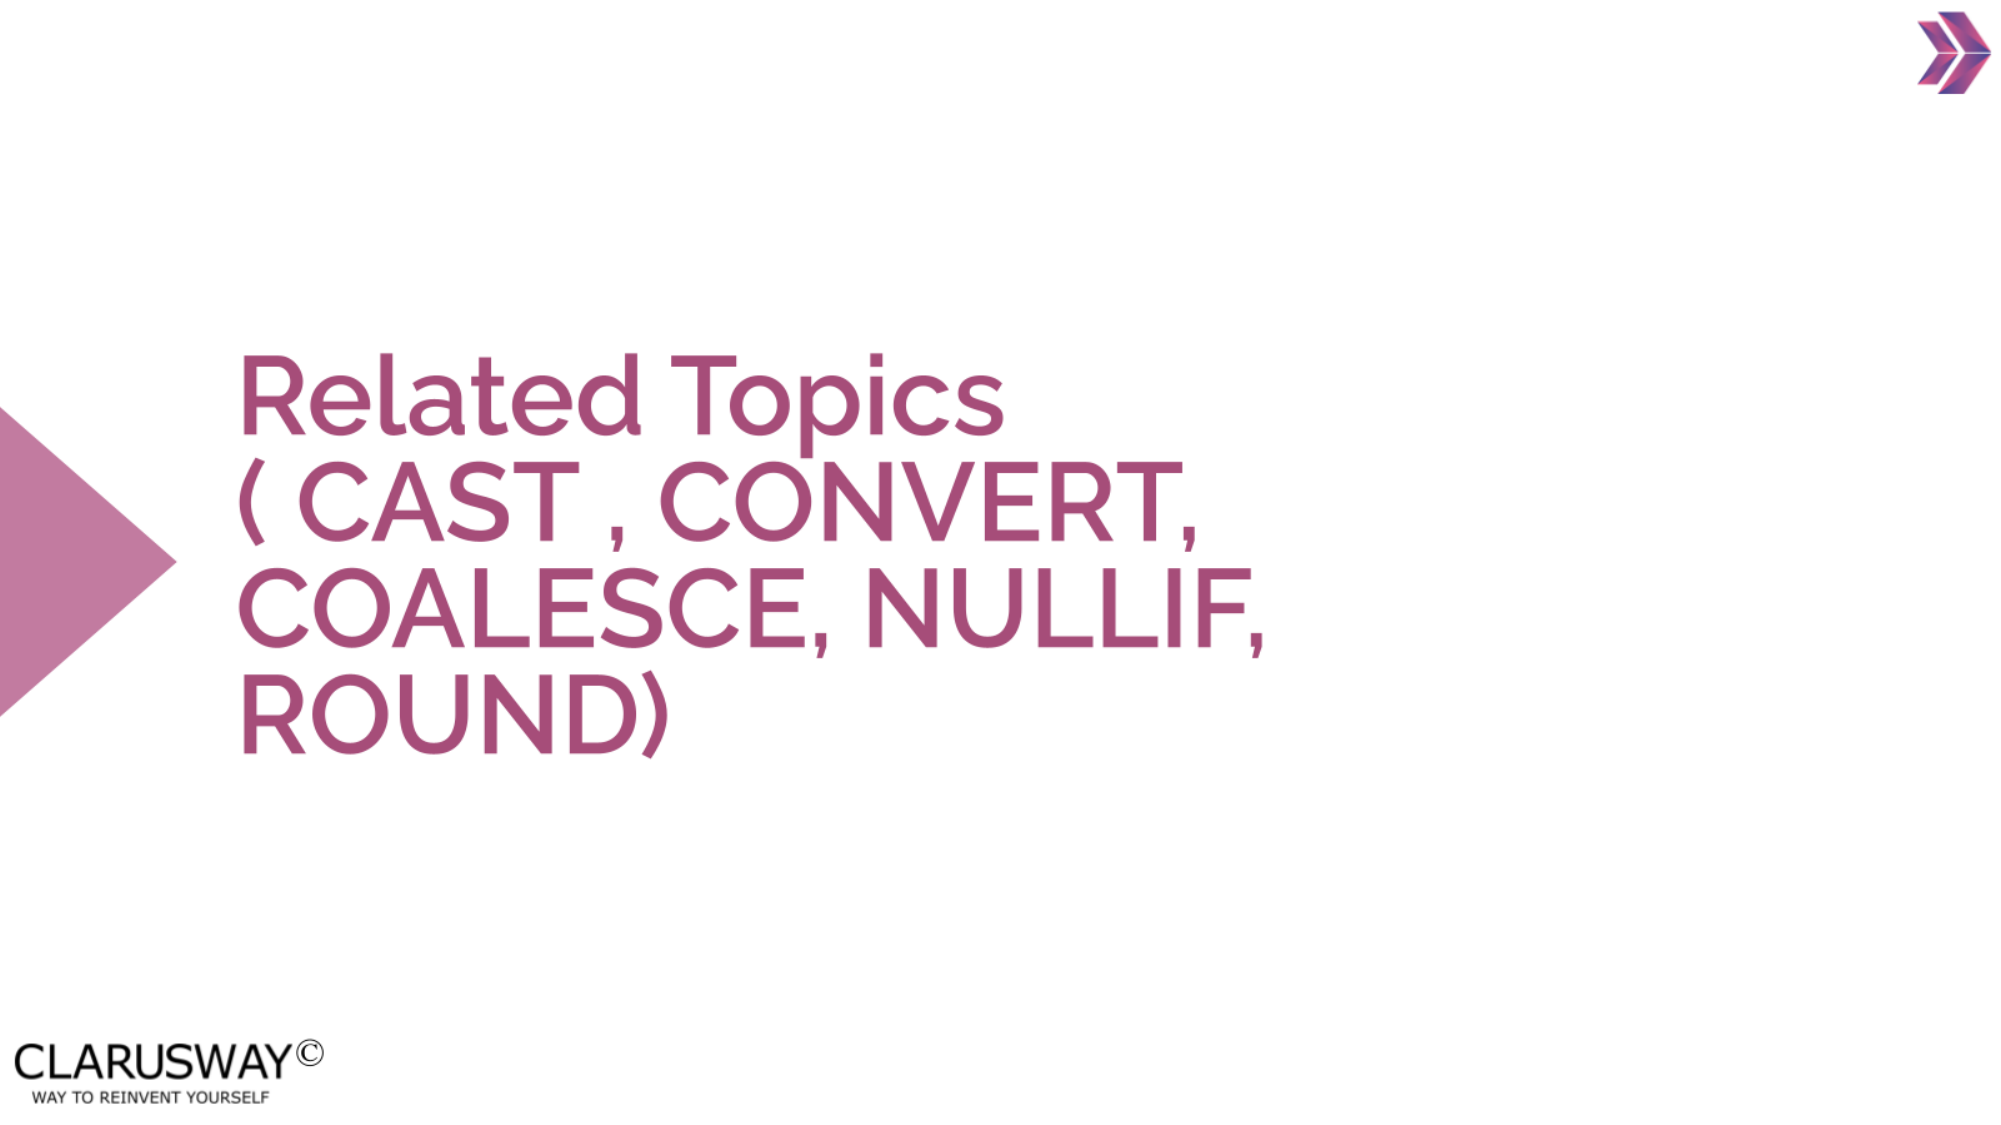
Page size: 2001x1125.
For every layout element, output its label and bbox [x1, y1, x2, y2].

list [0, 0, 2000, 1125]
